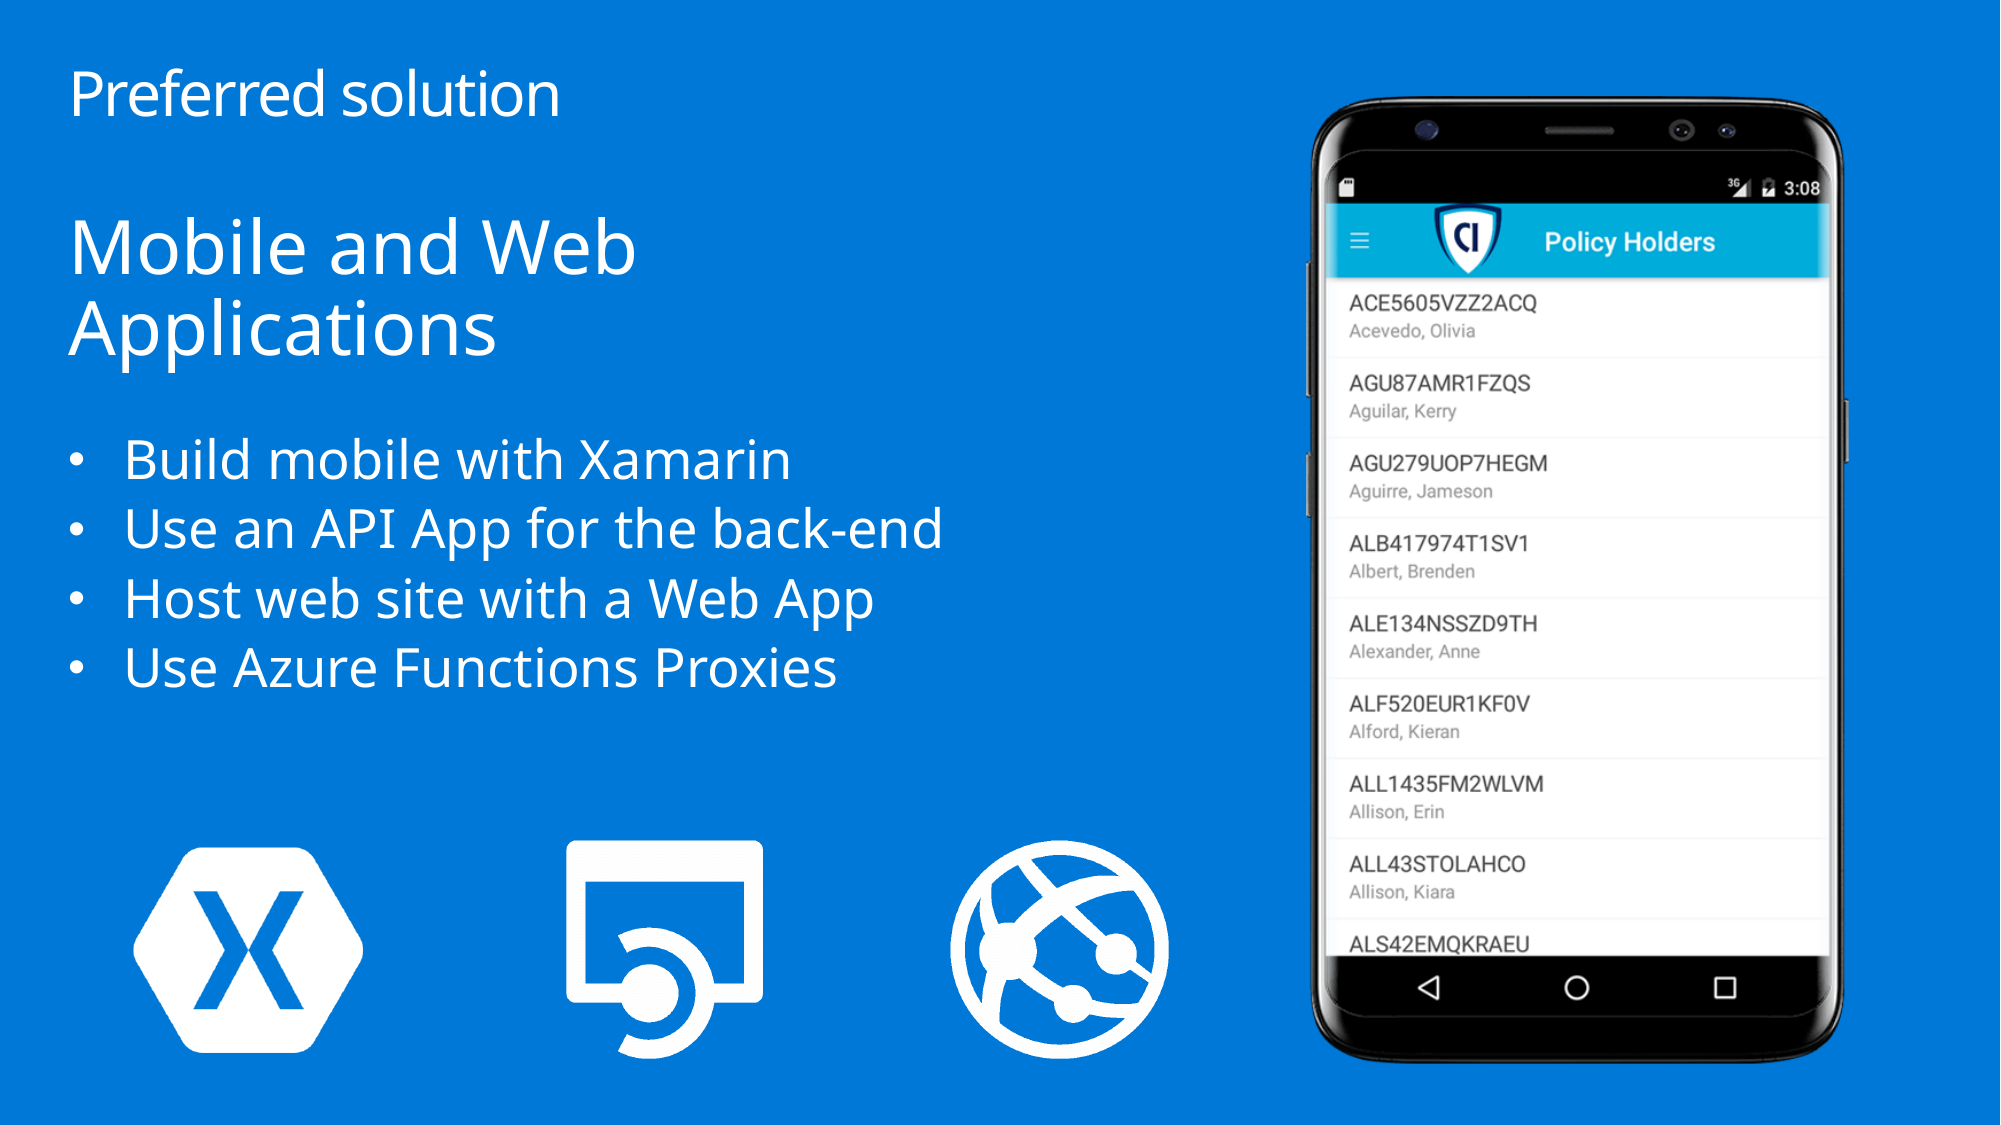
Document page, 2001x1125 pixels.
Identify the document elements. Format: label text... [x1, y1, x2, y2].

picture [950, 840, 1169, 1059]
title Preferred solution [44, 47, 1957, 196]
picture [1305, 96, 1849, 1067]
picture [555, 840, 774, 1059]
list Mobile and Web Applications Build mobile with Xamarin Use an API App for the back-end Host web site with a Web App Use Azure Functions Proxies [44, 196, 1091, 1087]
picture [84, 803, 412, 1097]
